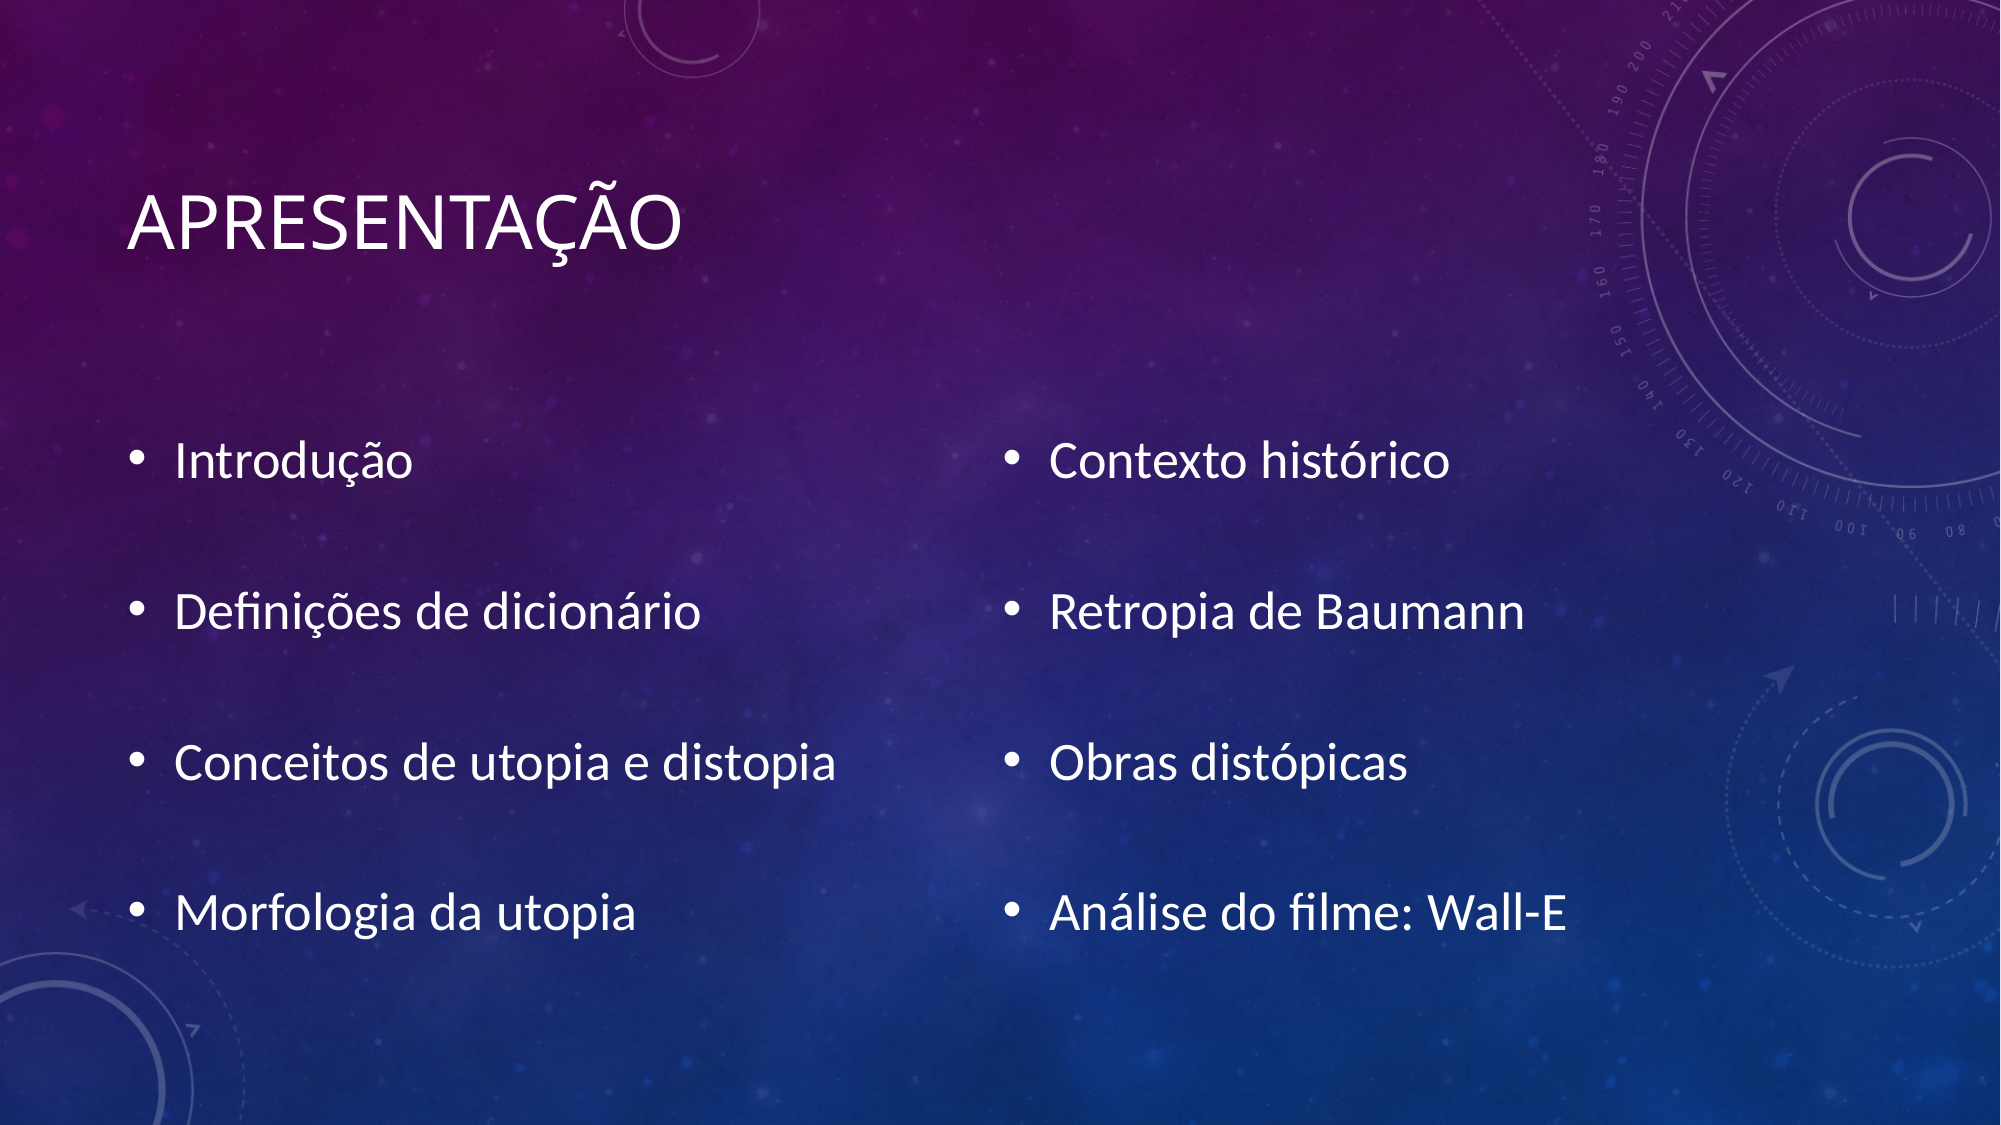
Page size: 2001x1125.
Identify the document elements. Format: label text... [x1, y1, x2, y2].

list Introdução Definições de dicionário Conceitos de utopia e distopia Morfologia da utopia Contexto histórico Retropia de Baumann Obras distópicas Análise do filme: Wall-E [112, 351, 1775, 950]
title Apresentação [112, 99, 1775, 339]
picture [0, 0, 2001, 1125]
